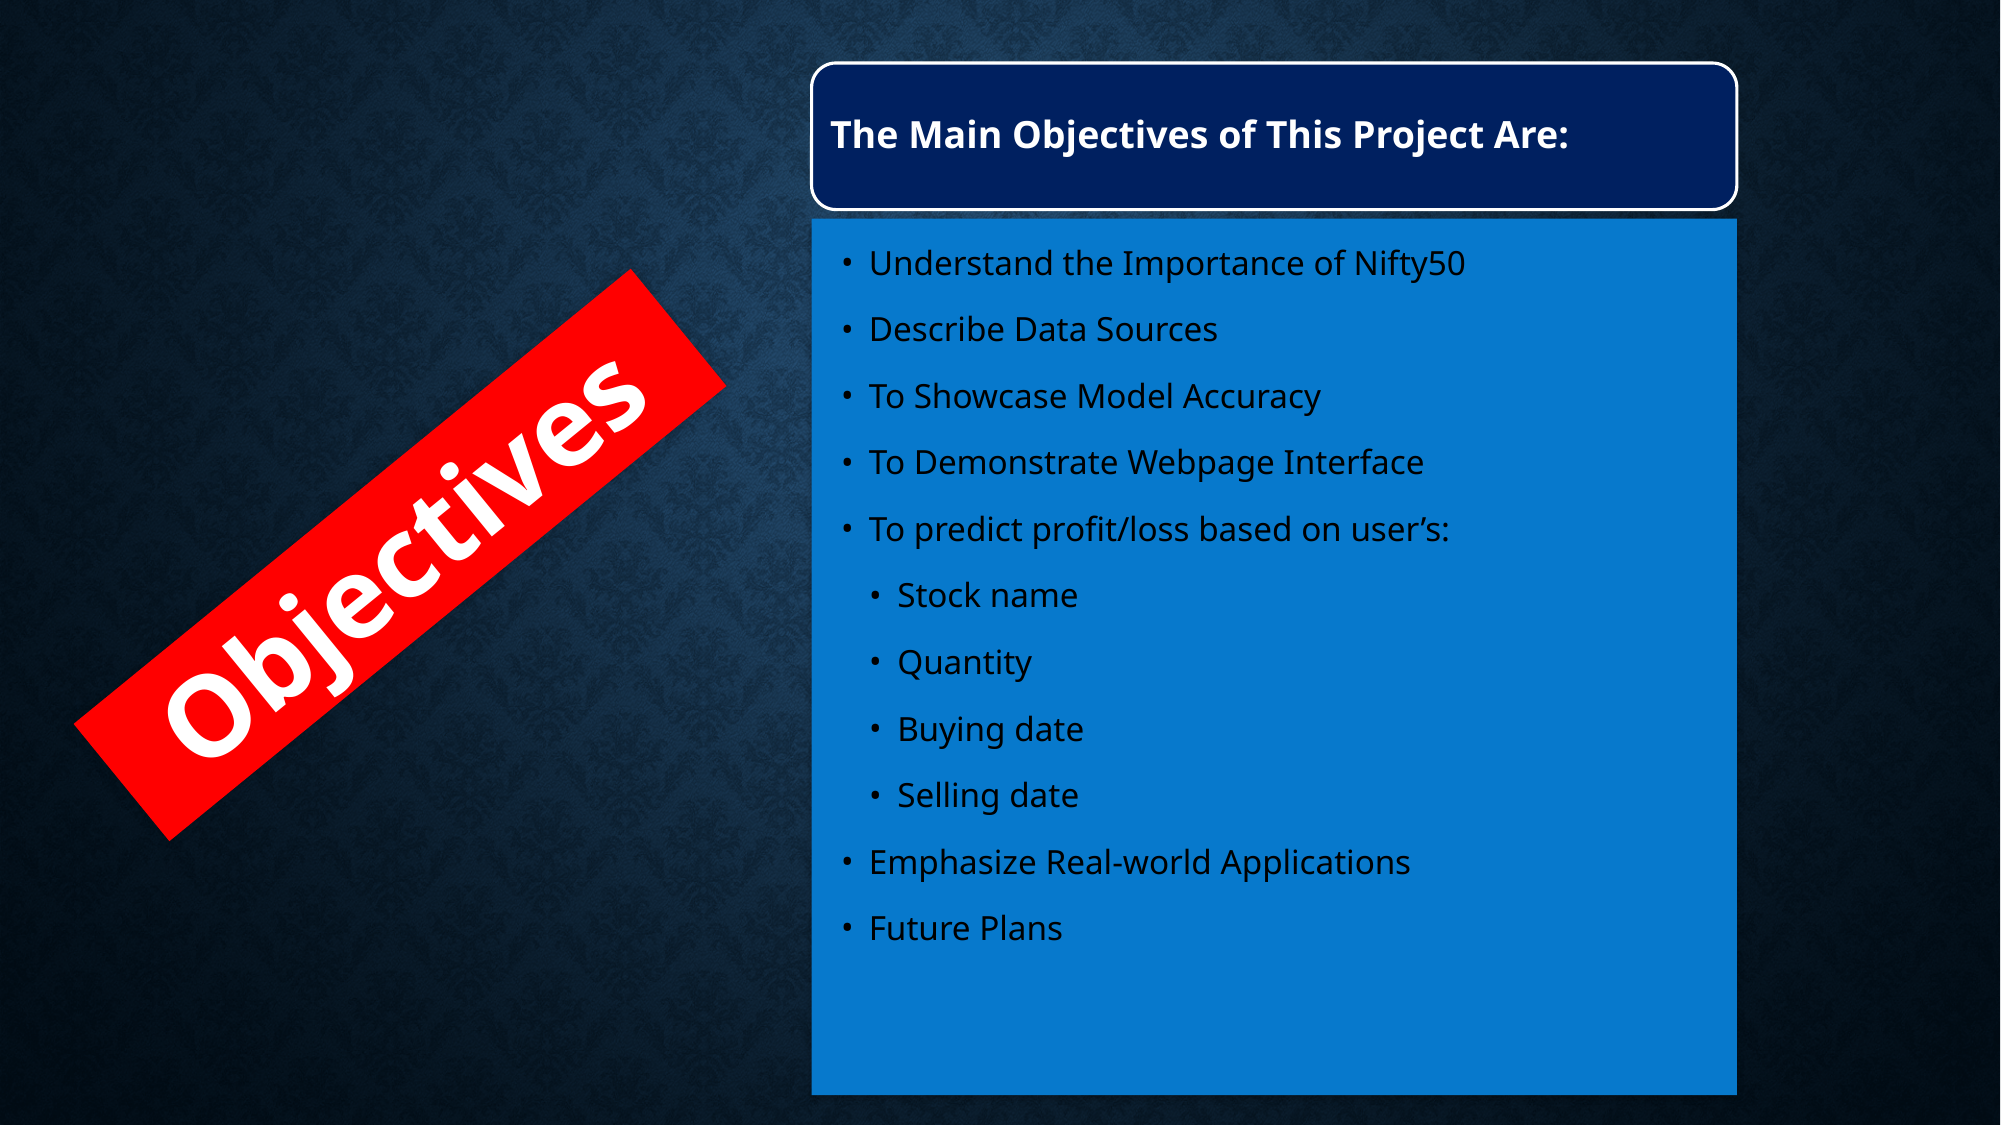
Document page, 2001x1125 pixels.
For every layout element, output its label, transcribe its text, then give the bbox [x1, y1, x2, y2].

text_box Objectives [73, 268, 727, 842]
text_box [811, 62, 1738, 1096]
picture [0, 0, 2001, 1125]
